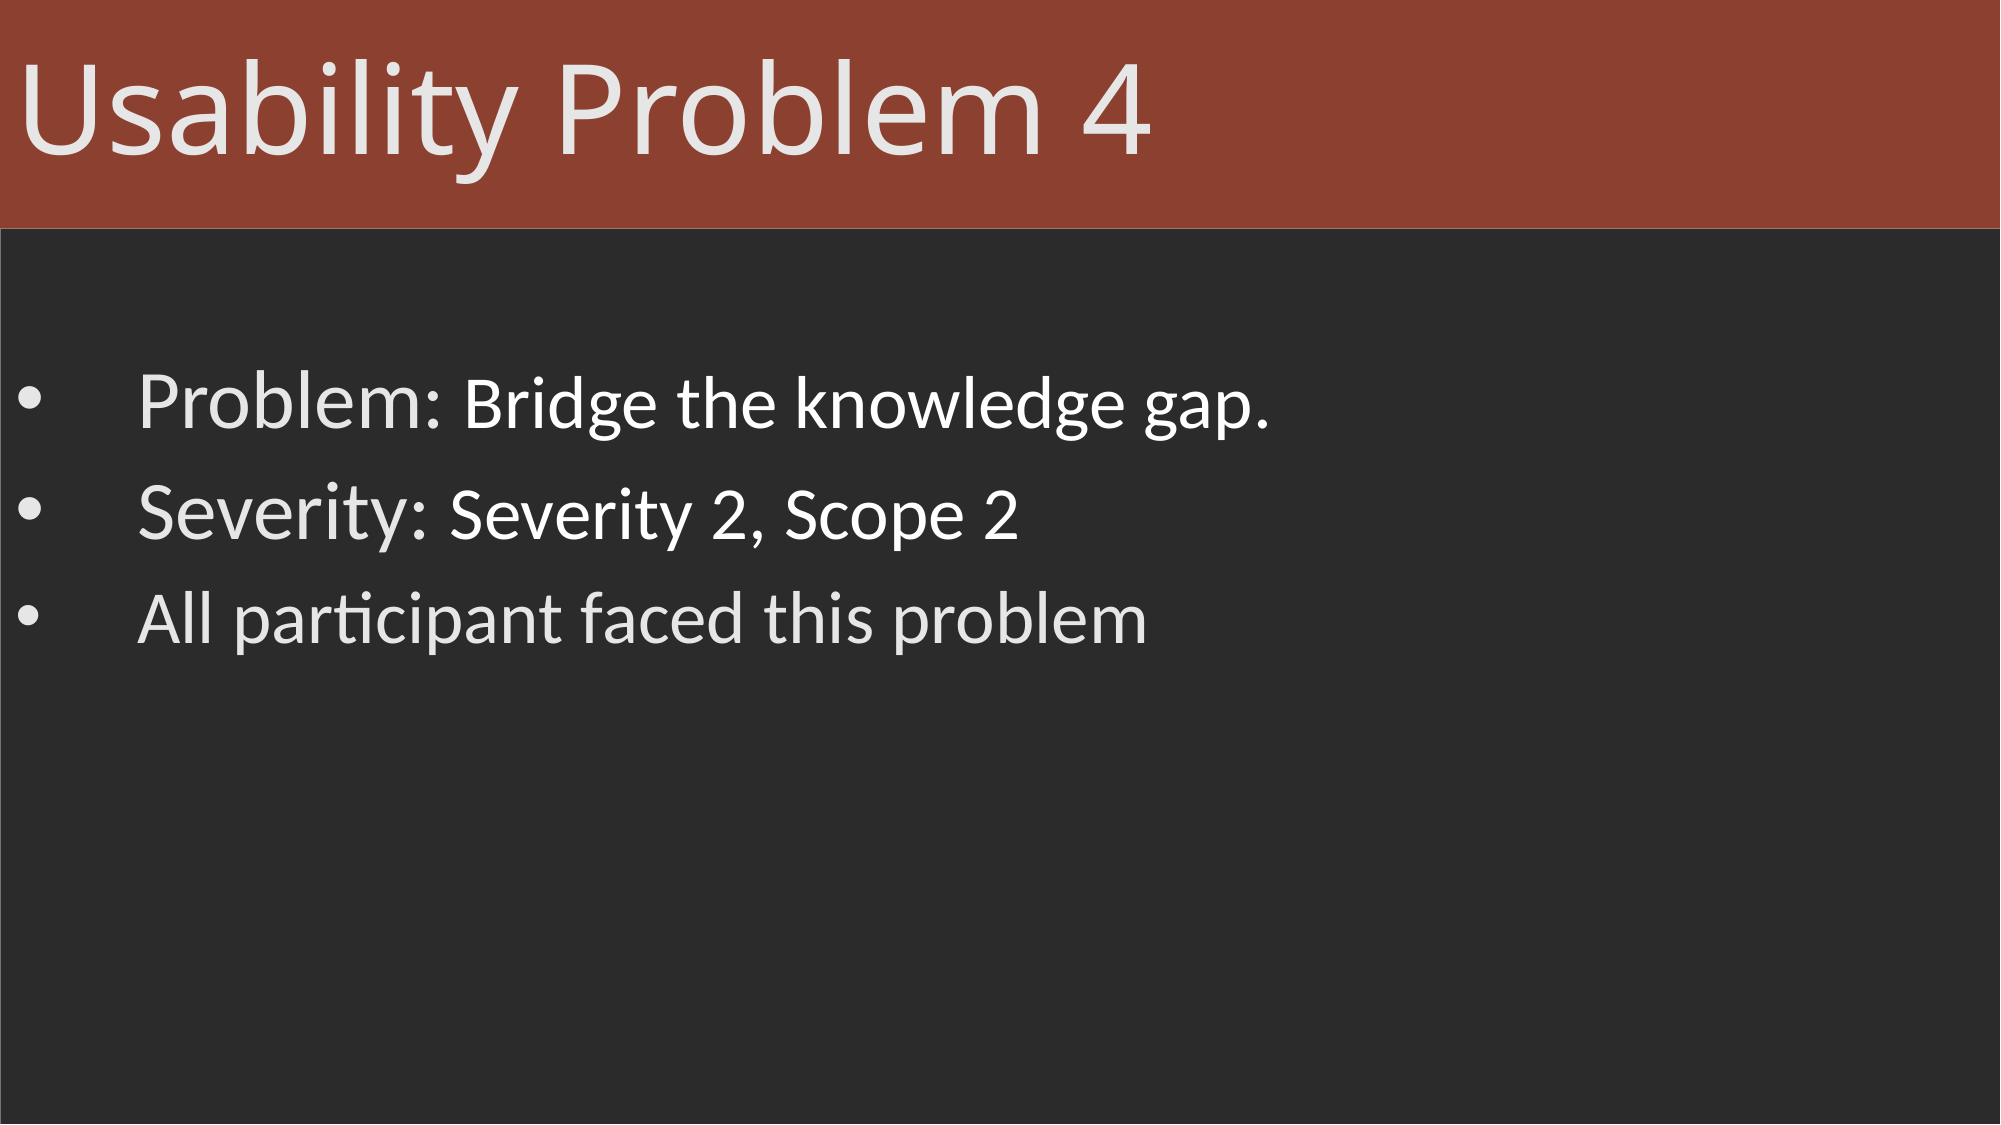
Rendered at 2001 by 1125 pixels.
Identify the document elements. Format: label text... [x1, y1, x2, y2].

title Usability Problem 4 [0, 0, 2000, 228]
subtitle Problem: Bridge the knowledge gap. Severity: Severity 2, Scope 2 All participant faced this problem [0, 228, 2000, 1124]
